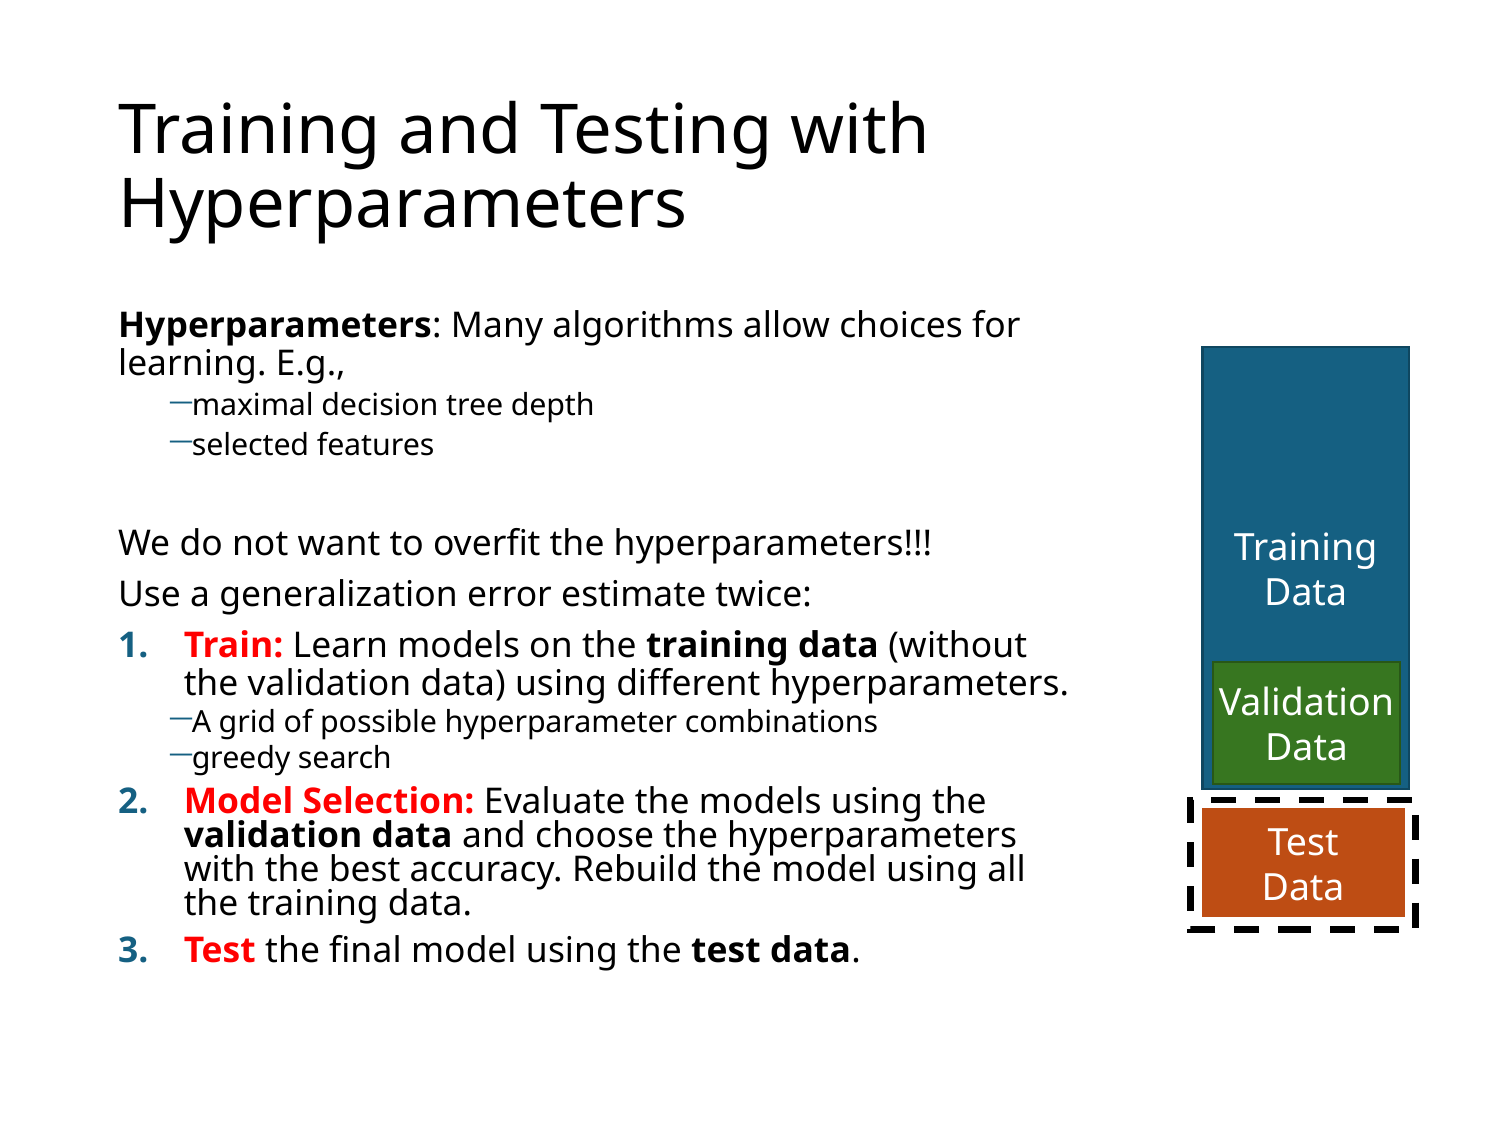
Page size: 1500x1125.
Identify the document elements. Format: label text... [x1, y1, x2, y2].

text_box Training Data [1201, 346, 1410, 790]
text_box [1190, 799, 1417, 931]
text_box Validation Data [1212, 661, 1401, 785]
title Training and Testing with Hyperparameters [103, 59, 1397, 278]
list Hyperparameters: Many algorithms allow choices for learning. E.g., maximal decision tree depth selected features We do not want to overfit the hyperparameters!!! Use a generalization error estimate twice: Train: Learn models on the training data (without the validation data) using different hyperparameters. A grid of possible hyperparameter combinations greedy search Model Selection: Evaluate the models using the validation data and choose the hyperparameters with the best accuracy. Rebuild the model using all the training data. Test the final model using the test data. [103, 299, 1088, 1014]
